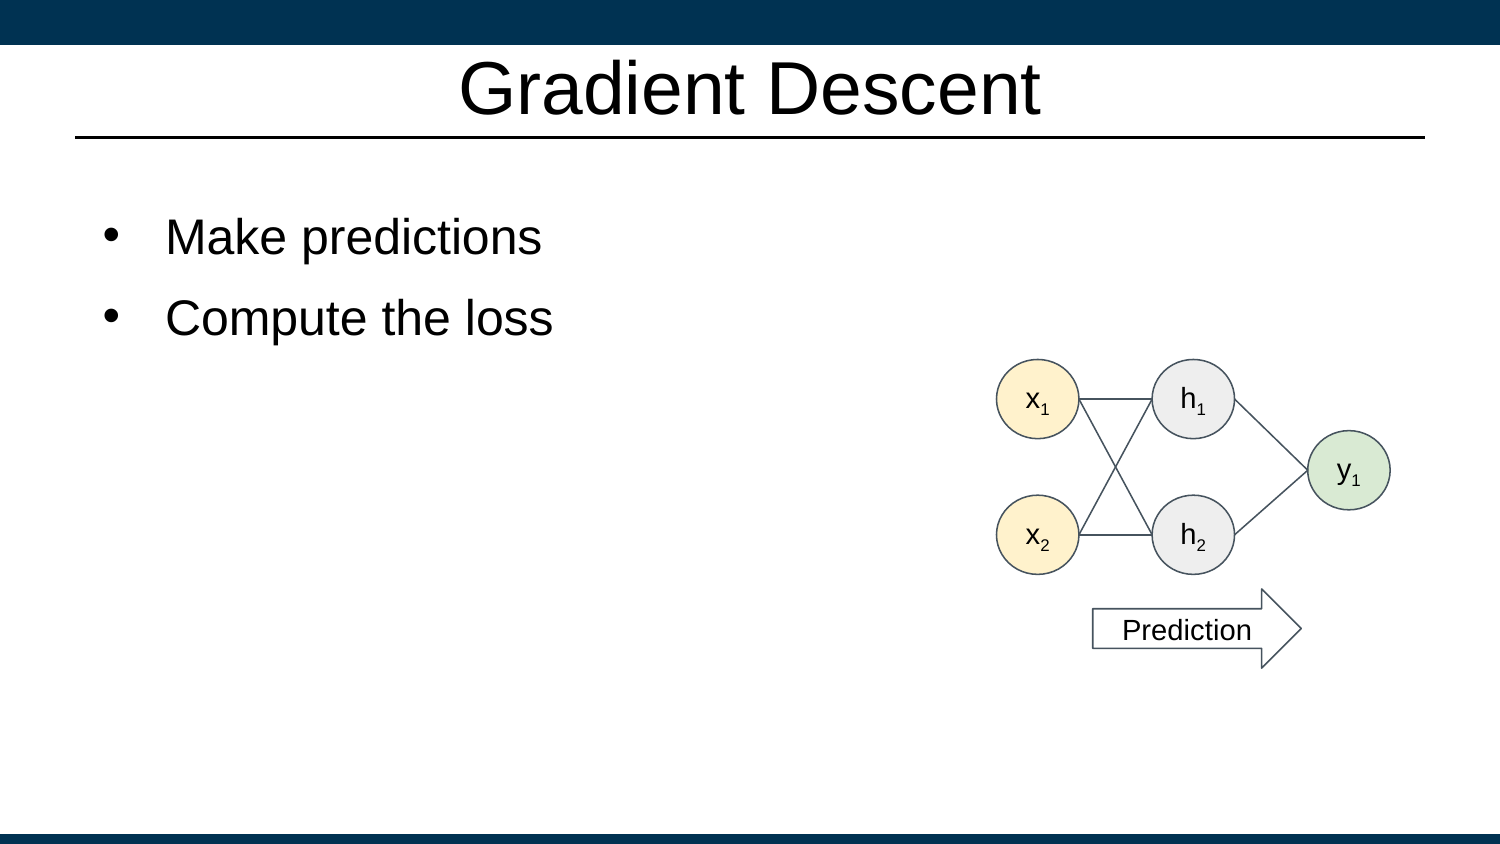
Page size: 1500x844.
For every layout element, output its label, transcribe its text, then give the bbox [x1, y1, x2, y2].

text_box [1234, 469, 1308, 536]
text_box y1 [1312, 430, 1391, 510]
text_box h2 [1153, 495, 1234, 575]
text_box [1078, 398, 1153, 534]
text_box h1 [1152, 359, 1235, 439]
list Make predictions Compute the loss [75, 196, 954, 754]
text_box Prediction [1092, 588, 1302, 669]
text_box x2 [996, 495, 1078, 575]
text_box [1234, 398, 1308, 469]
text_box x1 [996, 359, 1079, 439]
title Gradient Descent [75, 37, 1425, 132]
